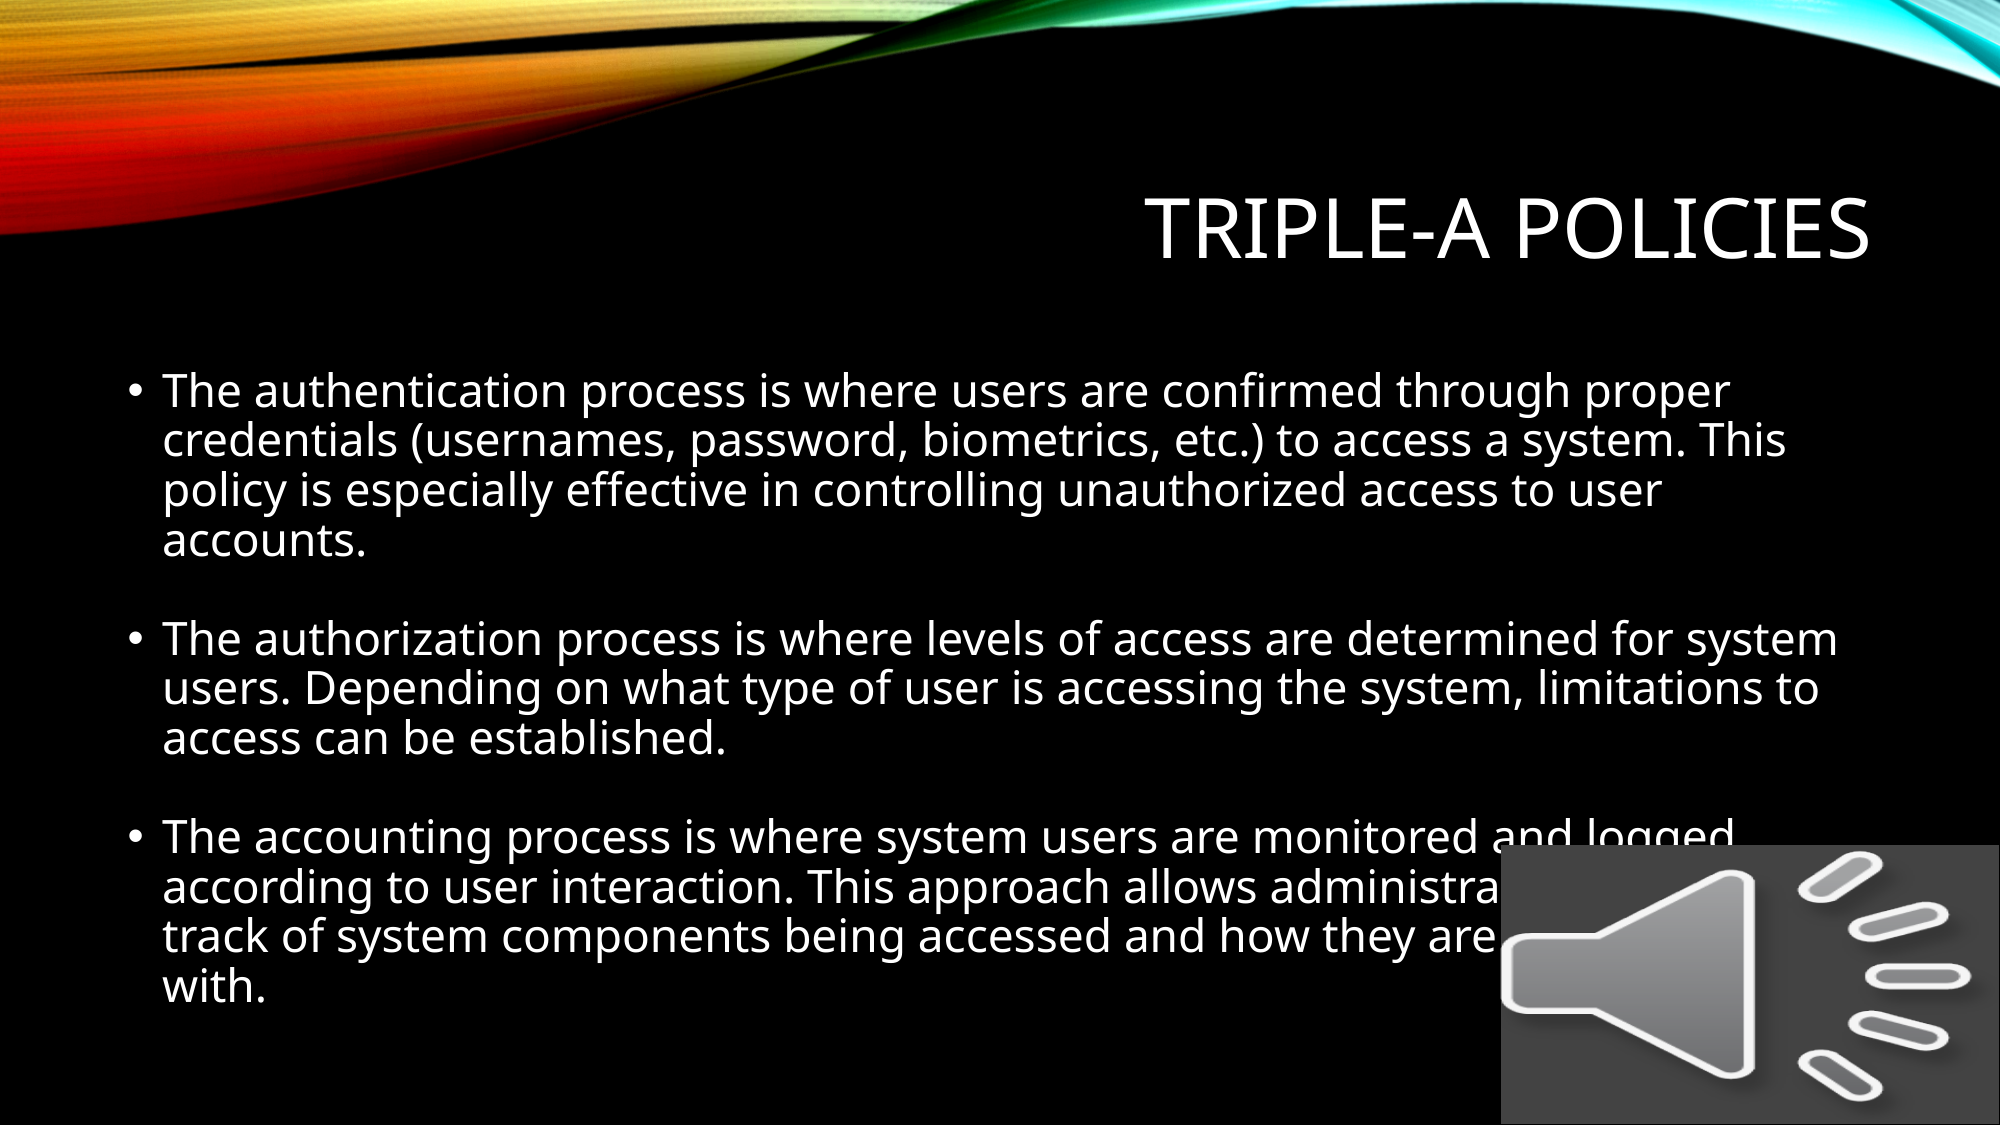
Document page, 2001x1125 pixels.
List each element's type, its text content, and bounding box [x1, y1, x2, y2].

picture [1499, 843, 2000, 1125]
picture [0, 0, 2000, 237]
title TRIPLE-A POLICIES [474, 125, 1888, 338]
list The authentication process is where users are confirmed through proper credentials (usernames, password, biometrics, etc.) to access a system. This policy is especially effective in controlling unauthorized access to user accounts. The authorization process is where levels of access are determined for system users. Depending on what type of user is accessing the system, limitations to access can be established. The accounting process is where system users are monitored and logged according to user interaction. This approach allows administrators to keep track of system components being accessed and how they are being interacted with. [112, 360, 1888, 1021]
